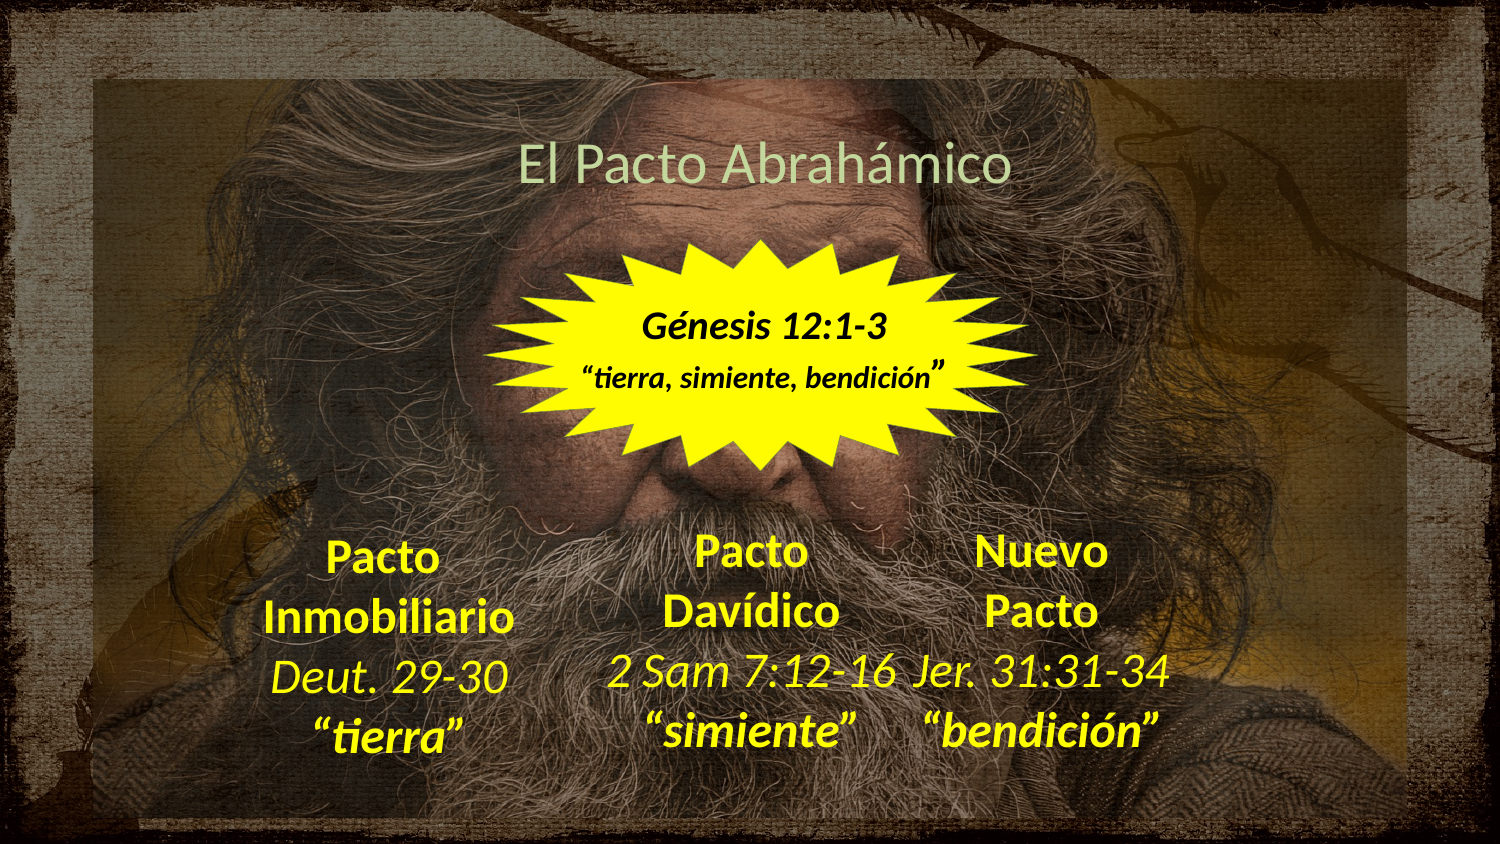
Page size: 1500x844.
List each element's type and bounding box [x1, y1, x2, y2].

picture [0, 0, 1500, 844]
text_box [482, 238, 1039, 472]
